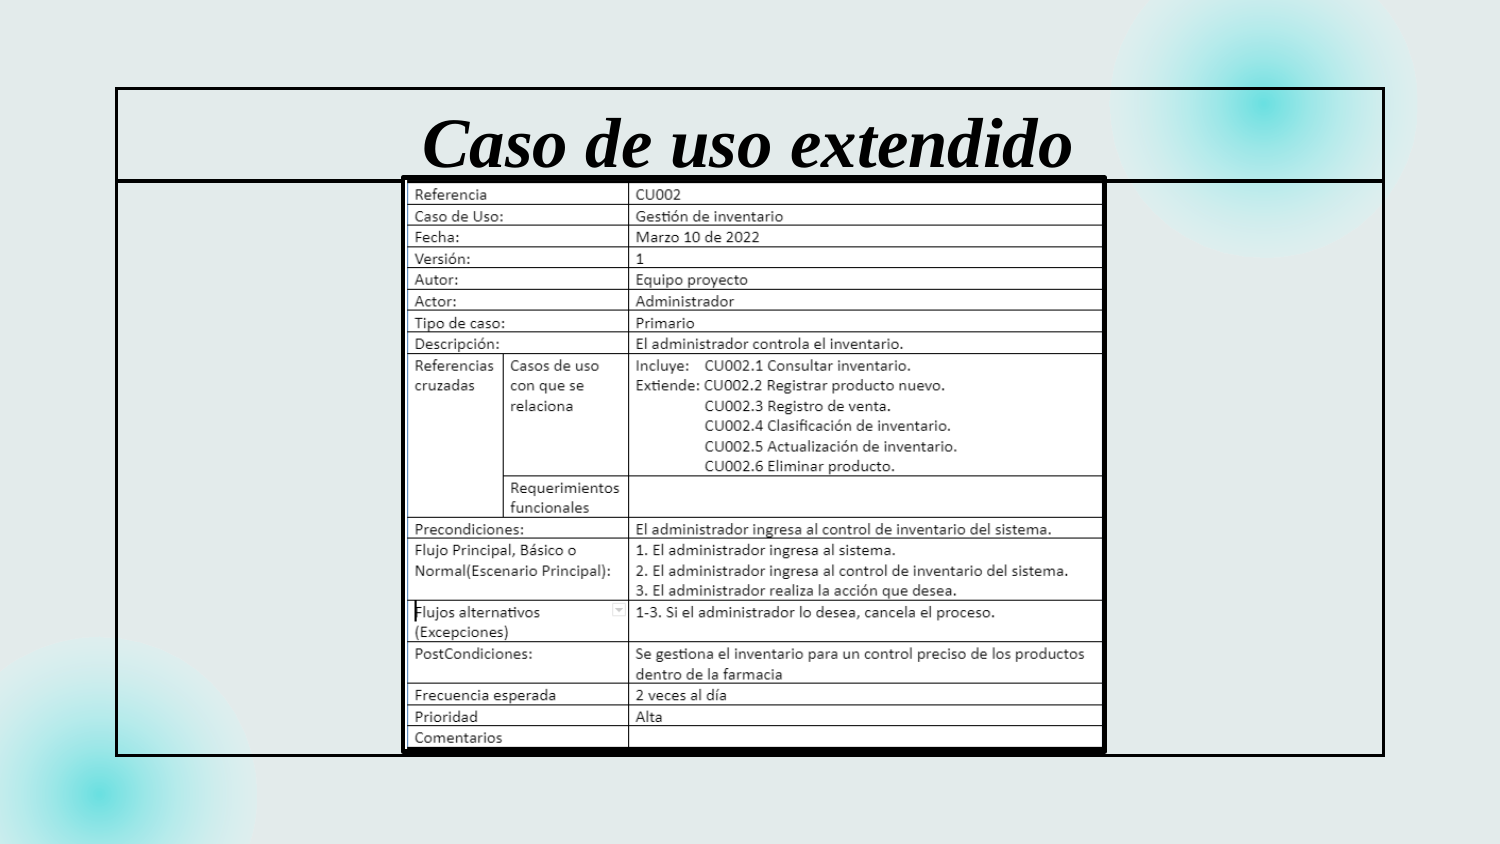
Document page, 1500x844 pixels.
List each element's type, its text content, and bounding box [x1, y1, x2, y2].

title Caso de uso extendido [143, 88, 1355, 192]
picture [404, 179, 1103, 750]
